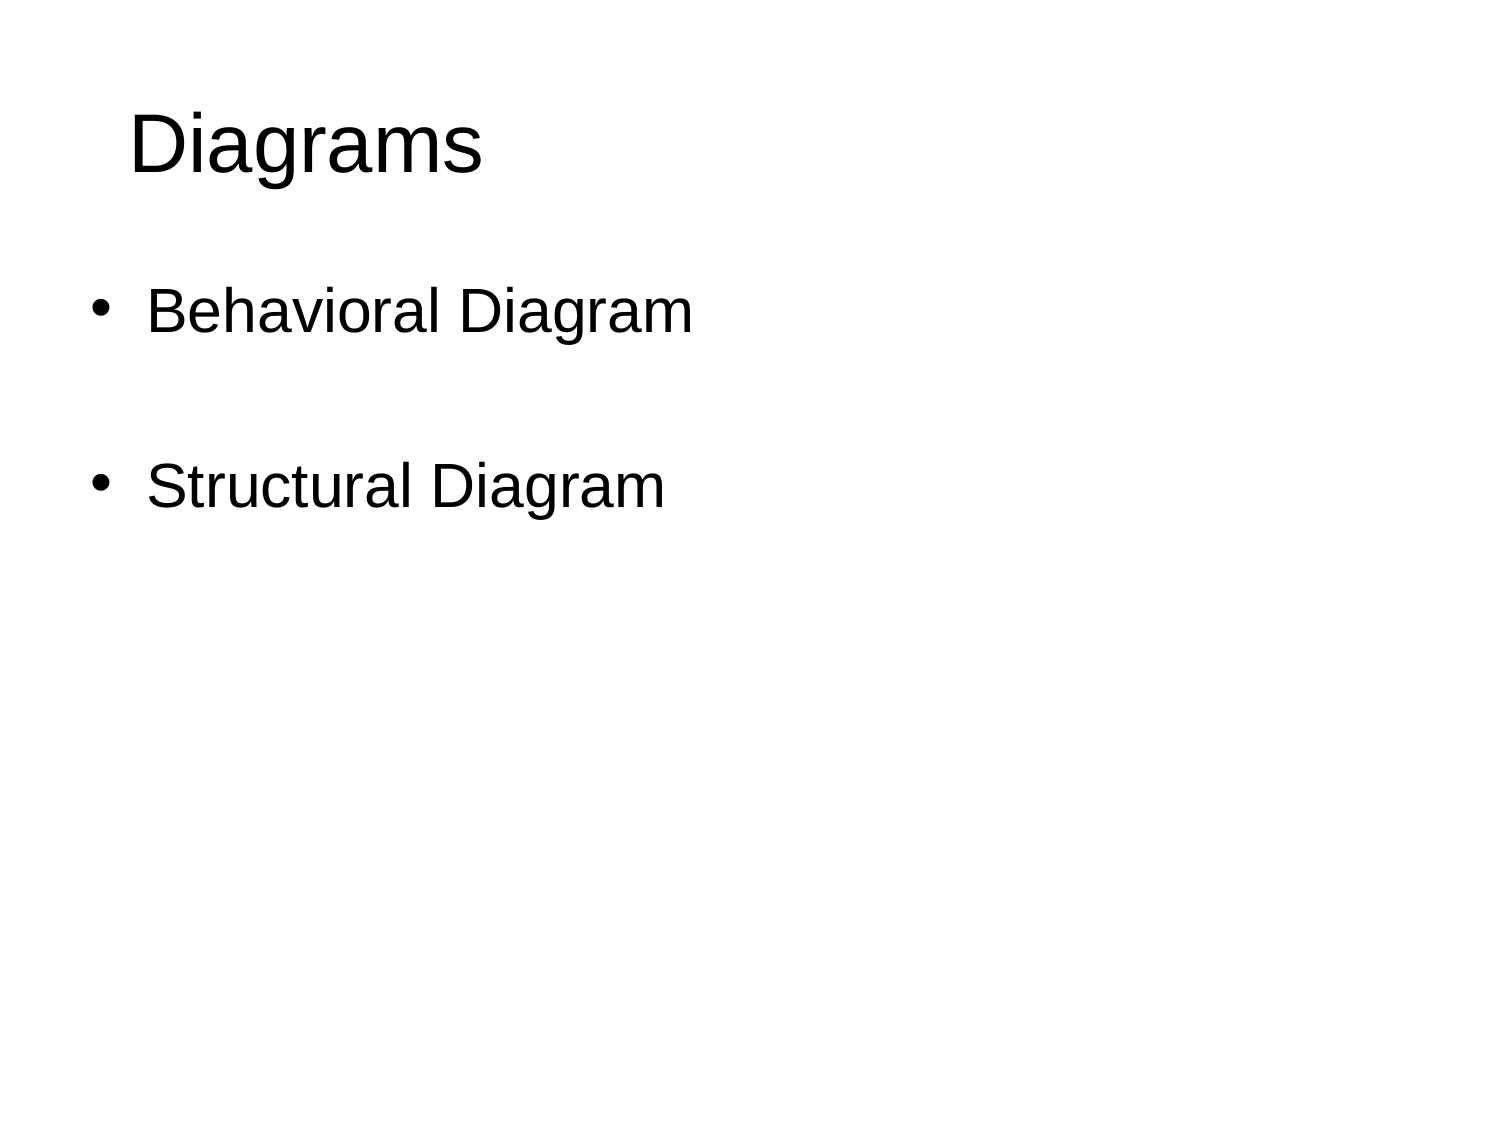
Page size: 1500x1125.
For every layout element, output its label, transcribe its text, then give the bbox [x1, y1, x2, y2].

list Behavioral Diagram Structural Diagram [75, 262, 1425, 1005]
title Diagrams [75, 45, 538, 233]
